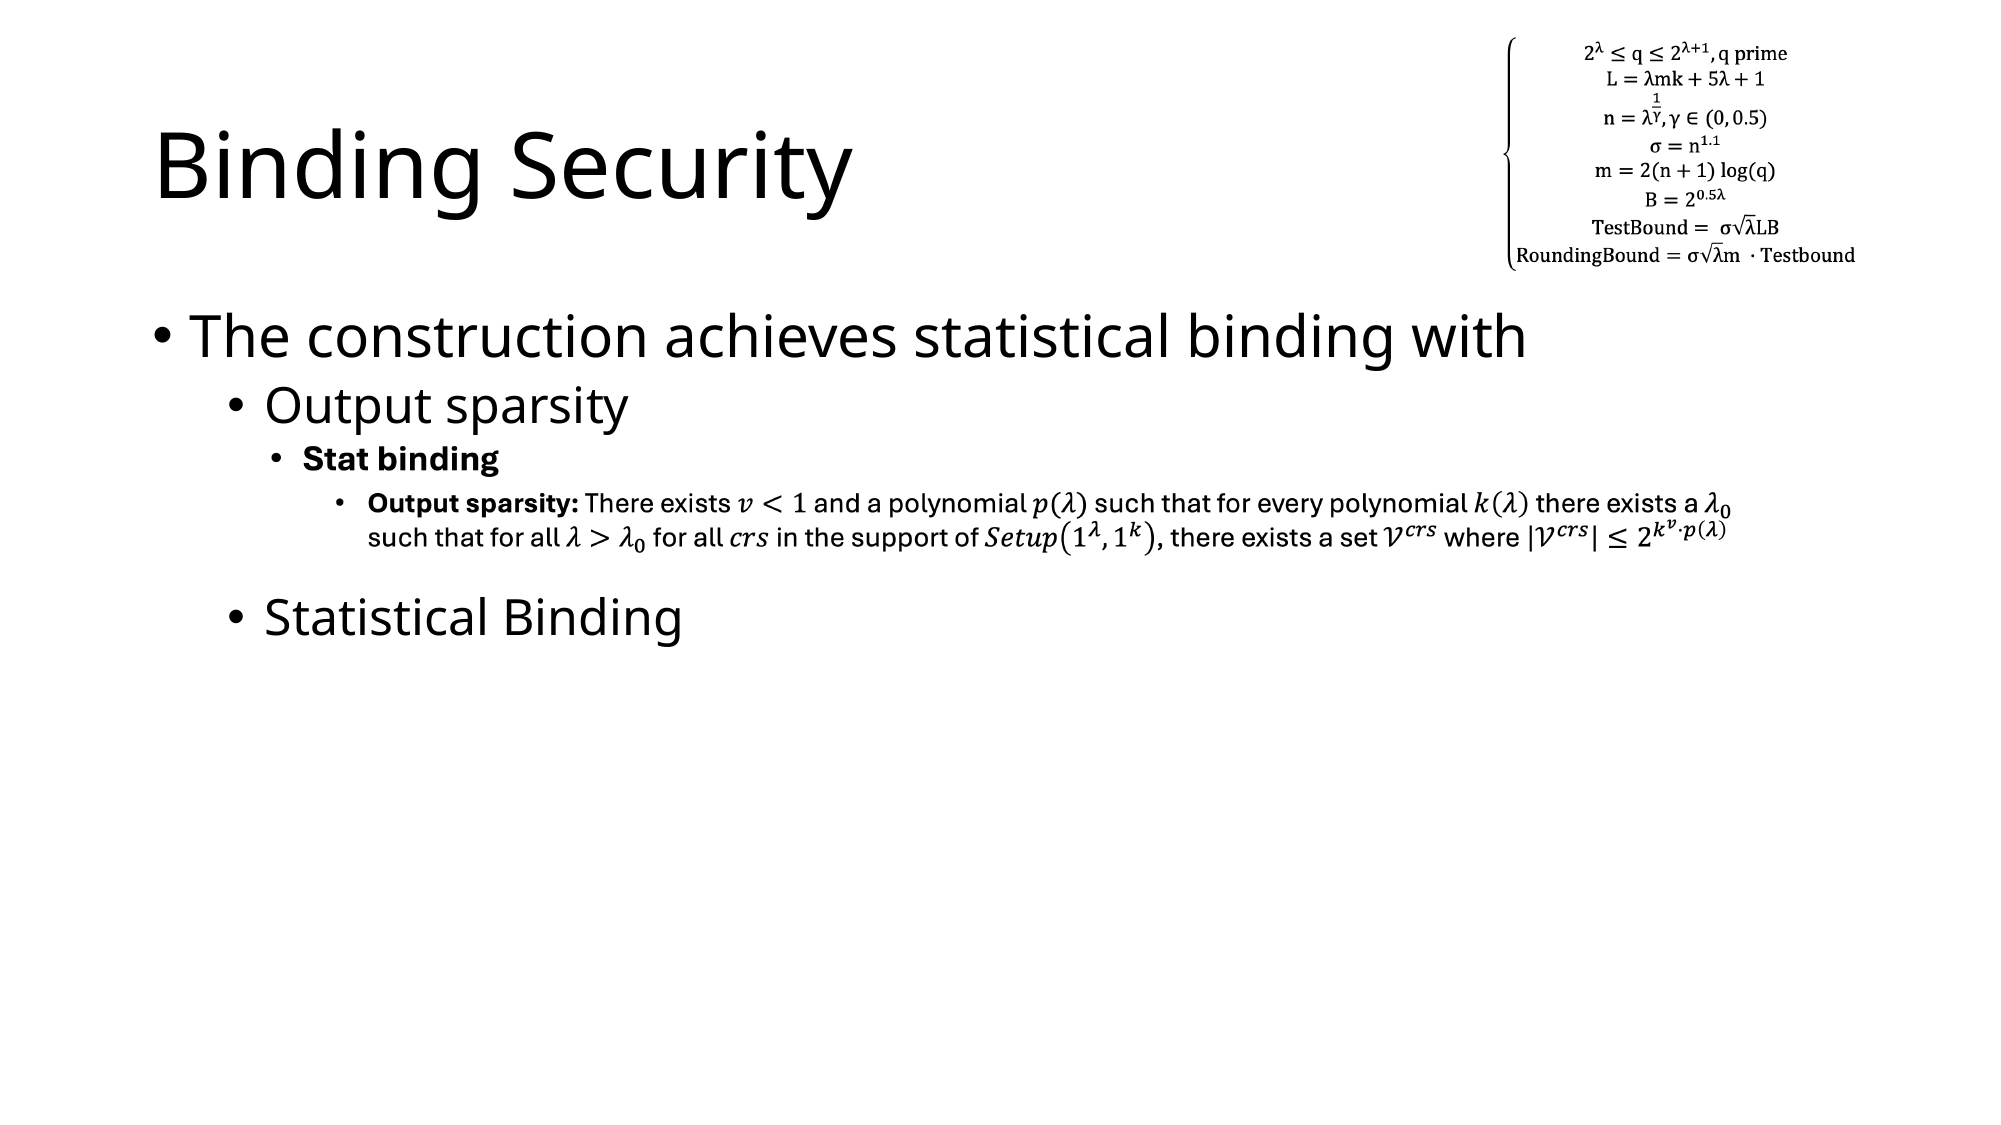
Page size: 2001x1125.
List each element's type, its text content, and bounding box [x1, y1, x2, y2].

picture [1410, 35, 1906, 278]
picture [248, 436, 1752, 563]
title Binding Security [137, 59, 1410, 278]
